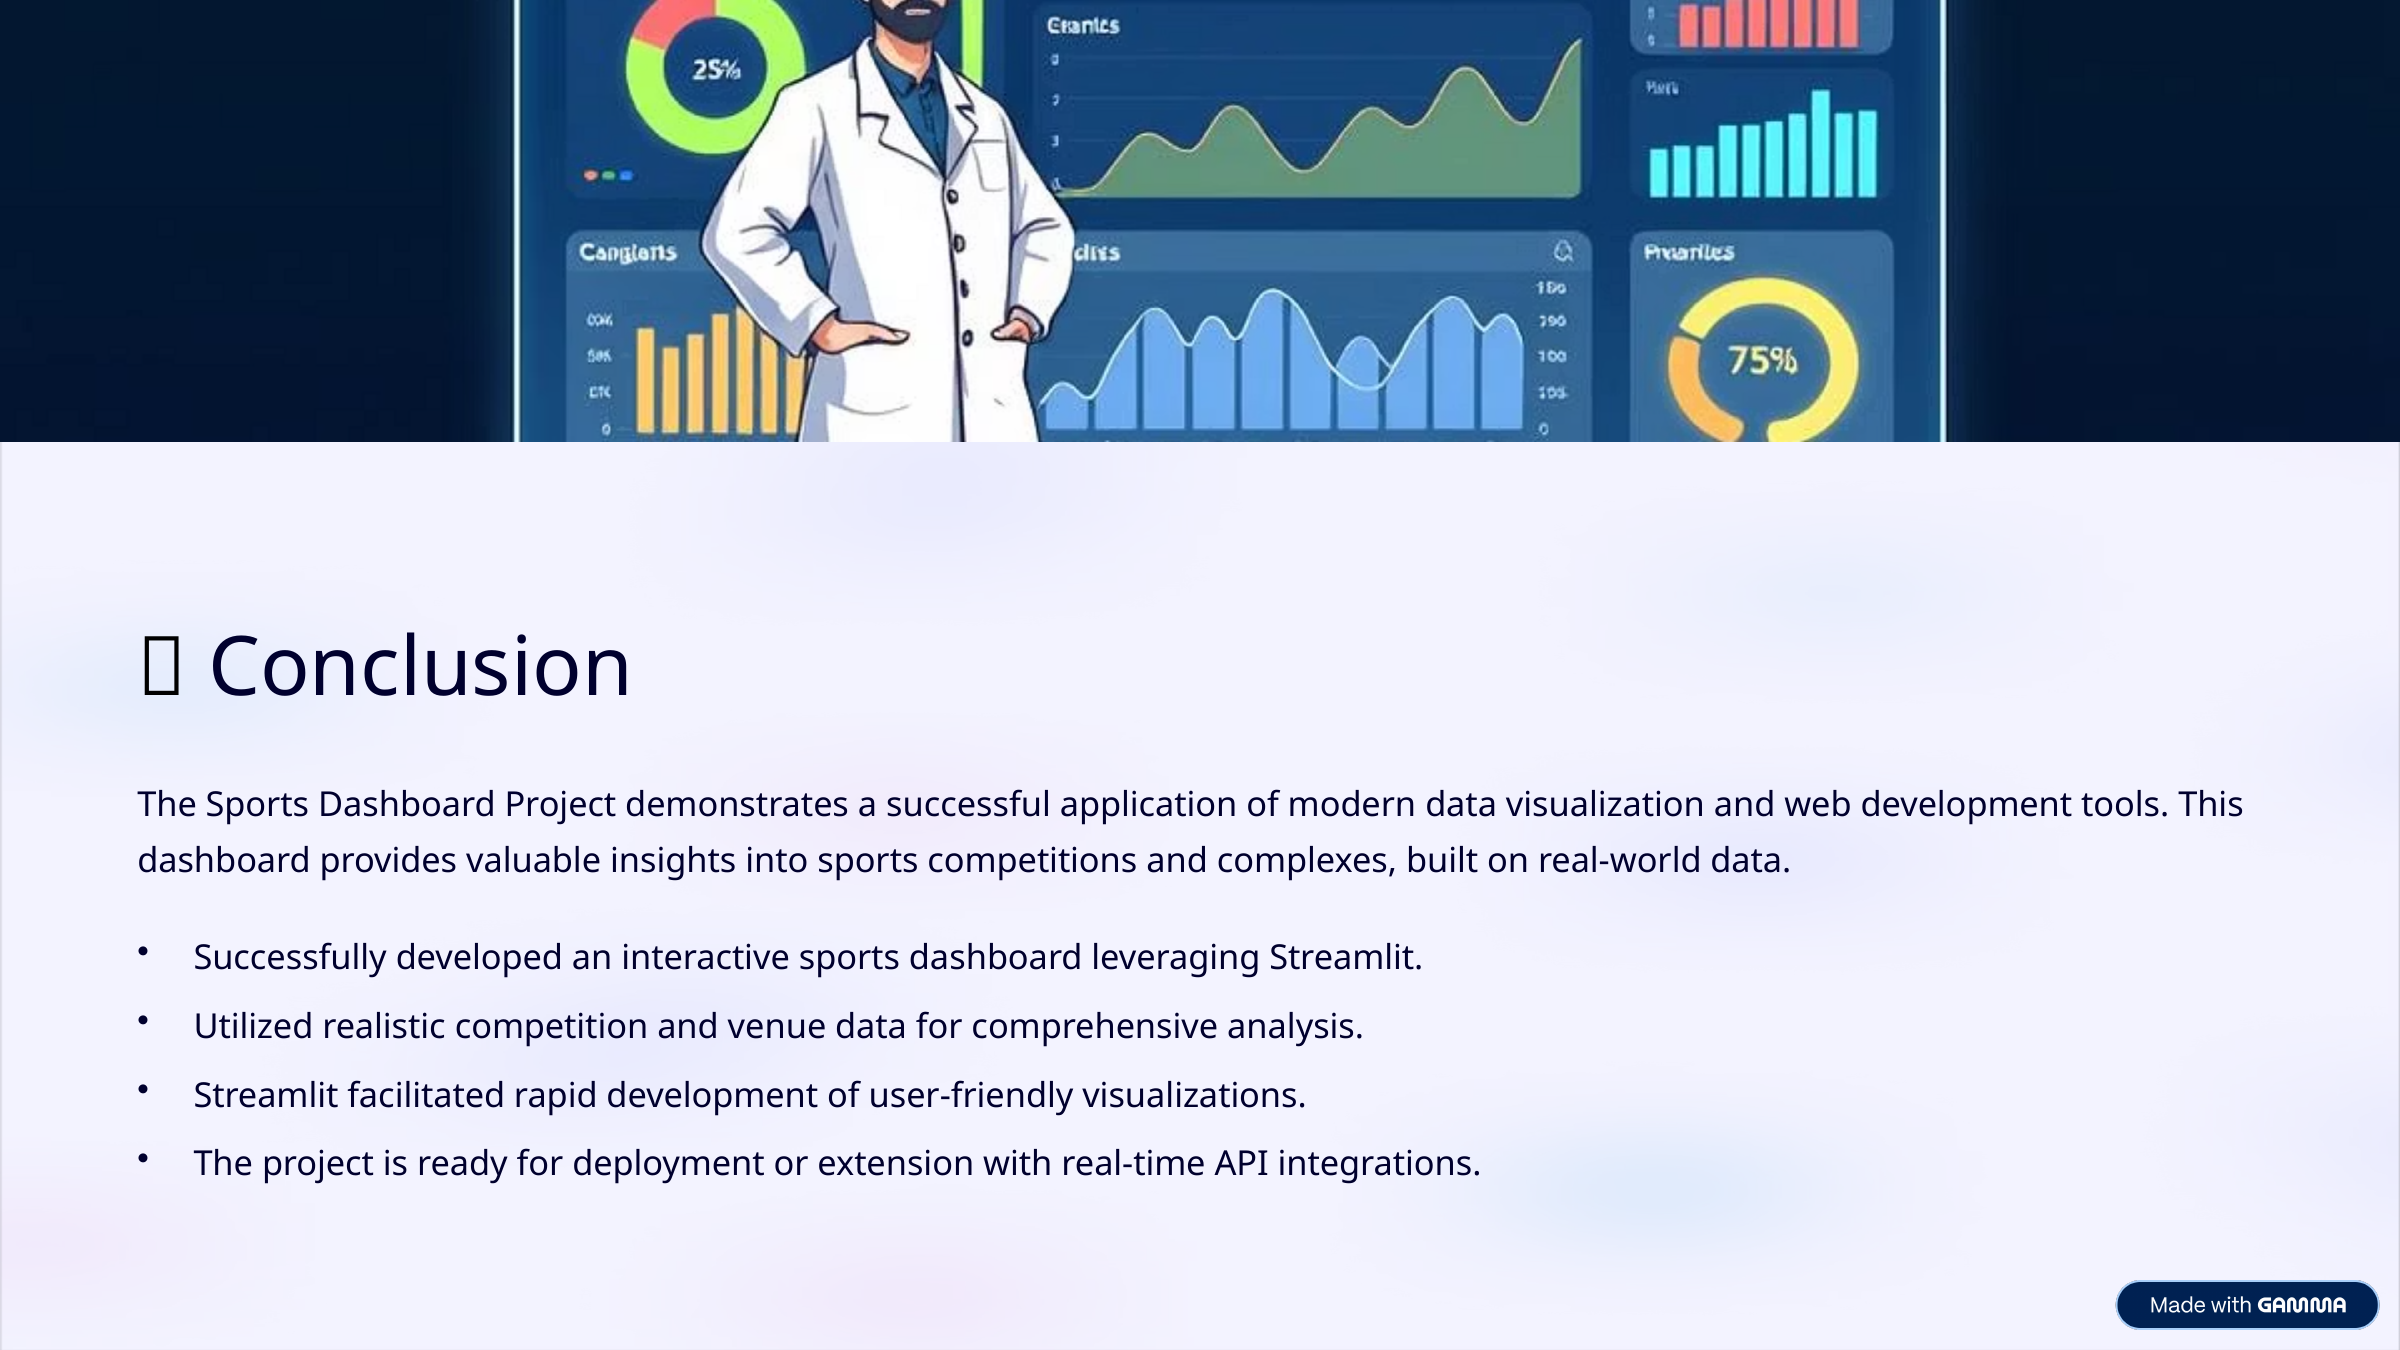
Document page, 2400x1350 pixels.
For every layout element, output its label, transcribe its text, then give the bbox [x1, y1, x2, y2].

picture [0, 0, 2400, 442]
text_box Streamlit facilitated rapid development of user-friendly visualizations. [137, 1057, 2263, 1115]
text_box ✅ Conclusion [137, 608, 969, 714]
text_box The project is ready for deployment or extension with real-time API integrations. [137, 1126, 2263, 1183]
text_box The Sports Dashboard Project demonstrates a successful application of modern data visualization and web development tools. This dashboard provides valuable insights into sports competitions and complexes, built on real-world data. [137, 766, 2263, 880]
picture [2106, 1271, 2389, 1339]
text_box Utilized realistic competition and venue data for comprehensive analysis. [137, 988, 2263, 1046]
text_box Successfully developed an interactive sports dashboard leveraging Streamlit. [137, 919, 2263, 977]
